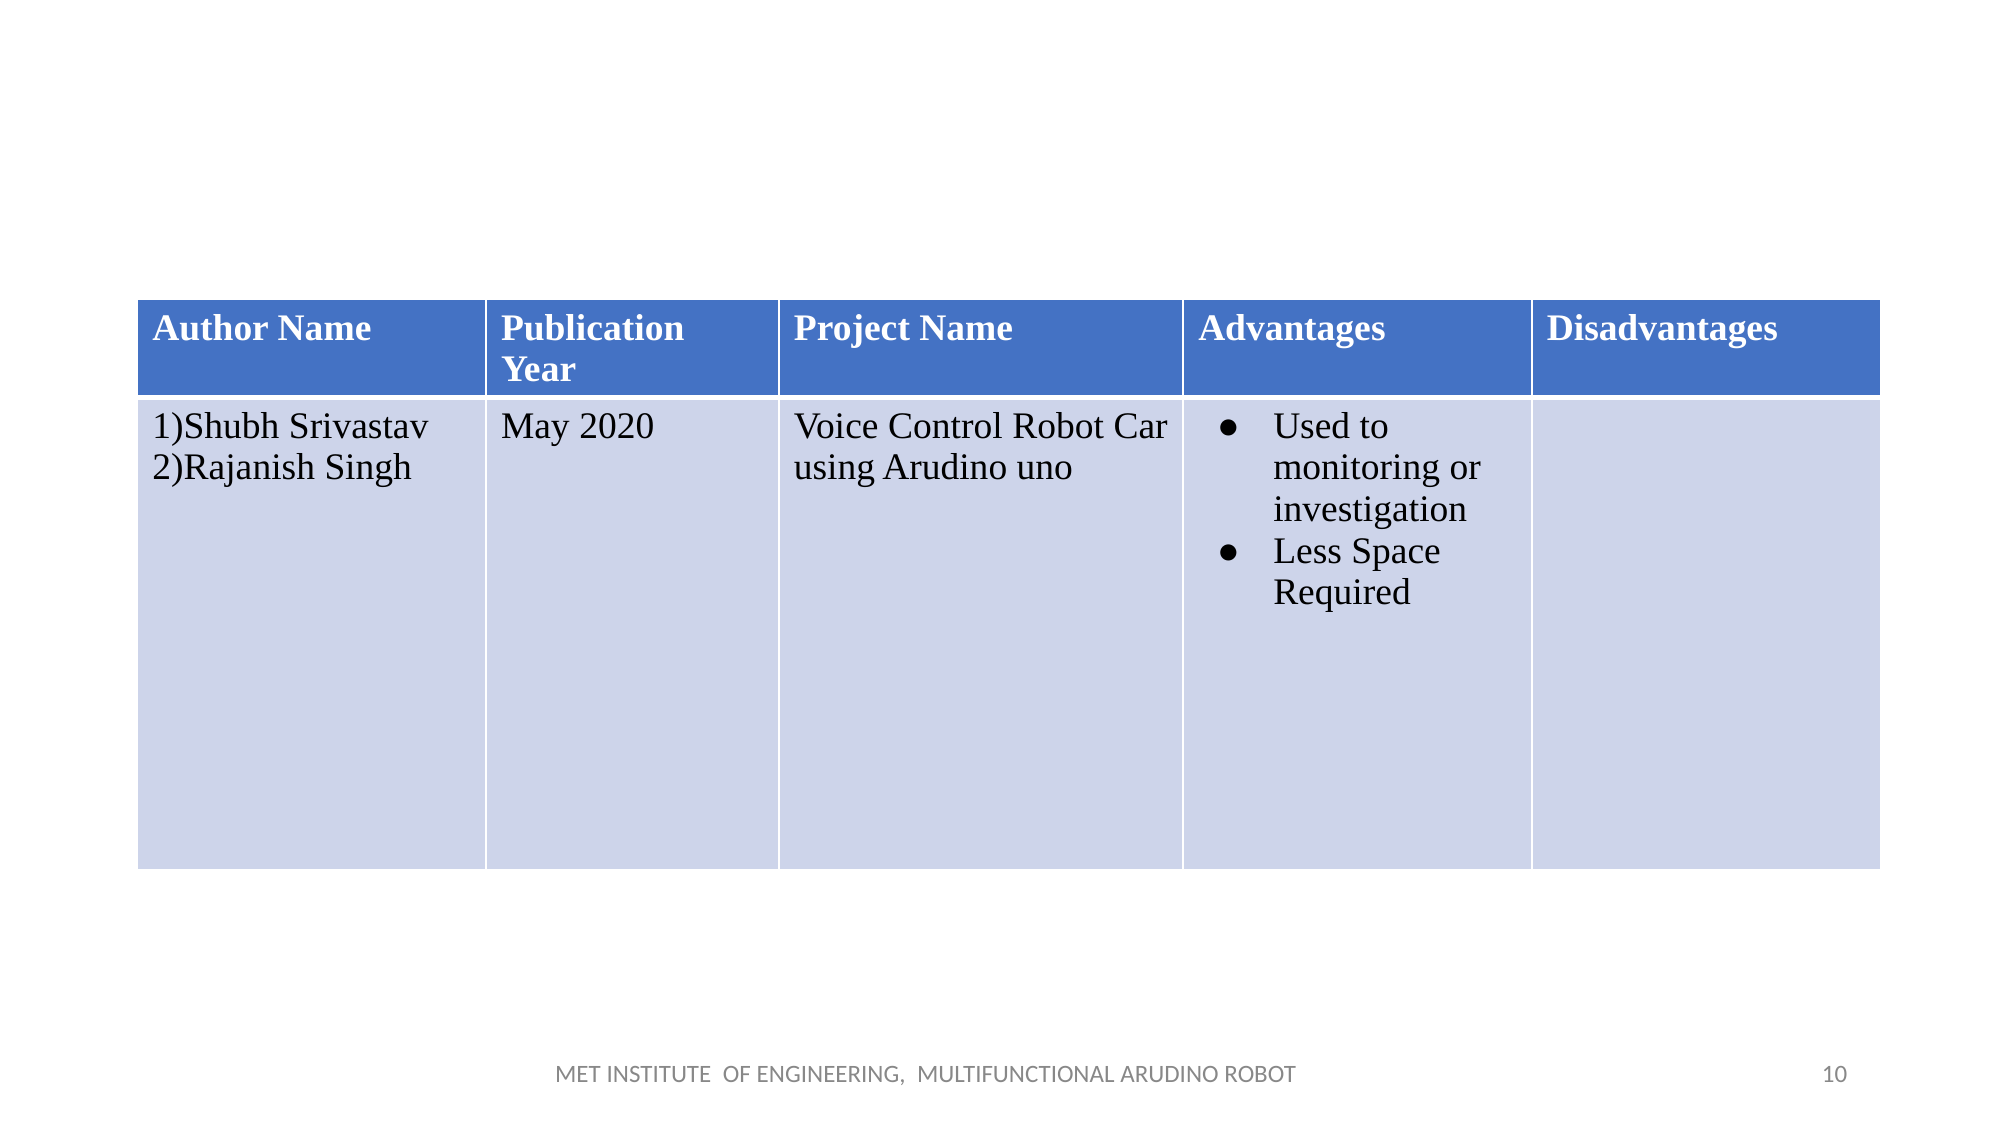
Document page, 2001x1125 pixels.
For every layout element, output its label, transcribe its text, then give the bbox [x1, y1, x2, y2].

table_header Disadvantages [1533, 300, 1880, 395]
table_cell Used to monitoring or investigation Less Space Required [1184, 400, 1531, 869]
table_cell May 2020 [487, 400, 778, 869]
table_cell Voice Control Robot Car using Arudino uno [780, 400, 1182, 869]
table_cell 1)Shubh Srivastav 2)Rajanish Singh [138, 400, 485, 869]
table_header Project Name [780, 300, 1182, 395]
slide_number 10 [1412, 1042, 1863, 1103]
table_cell [1533, 400, 1880, 869]
footer MET INSTITUTE OF ENGINEERING, MULTIFUNCTIONAL ARUDINO ROBOT [515, 1042, 1338, 1103]
table_header Advantages [1184, 300, 1531, 395]
table_header Author Name [138, 300, 485, 395]
table_header Publication Year [487, 300, 778, 395]
